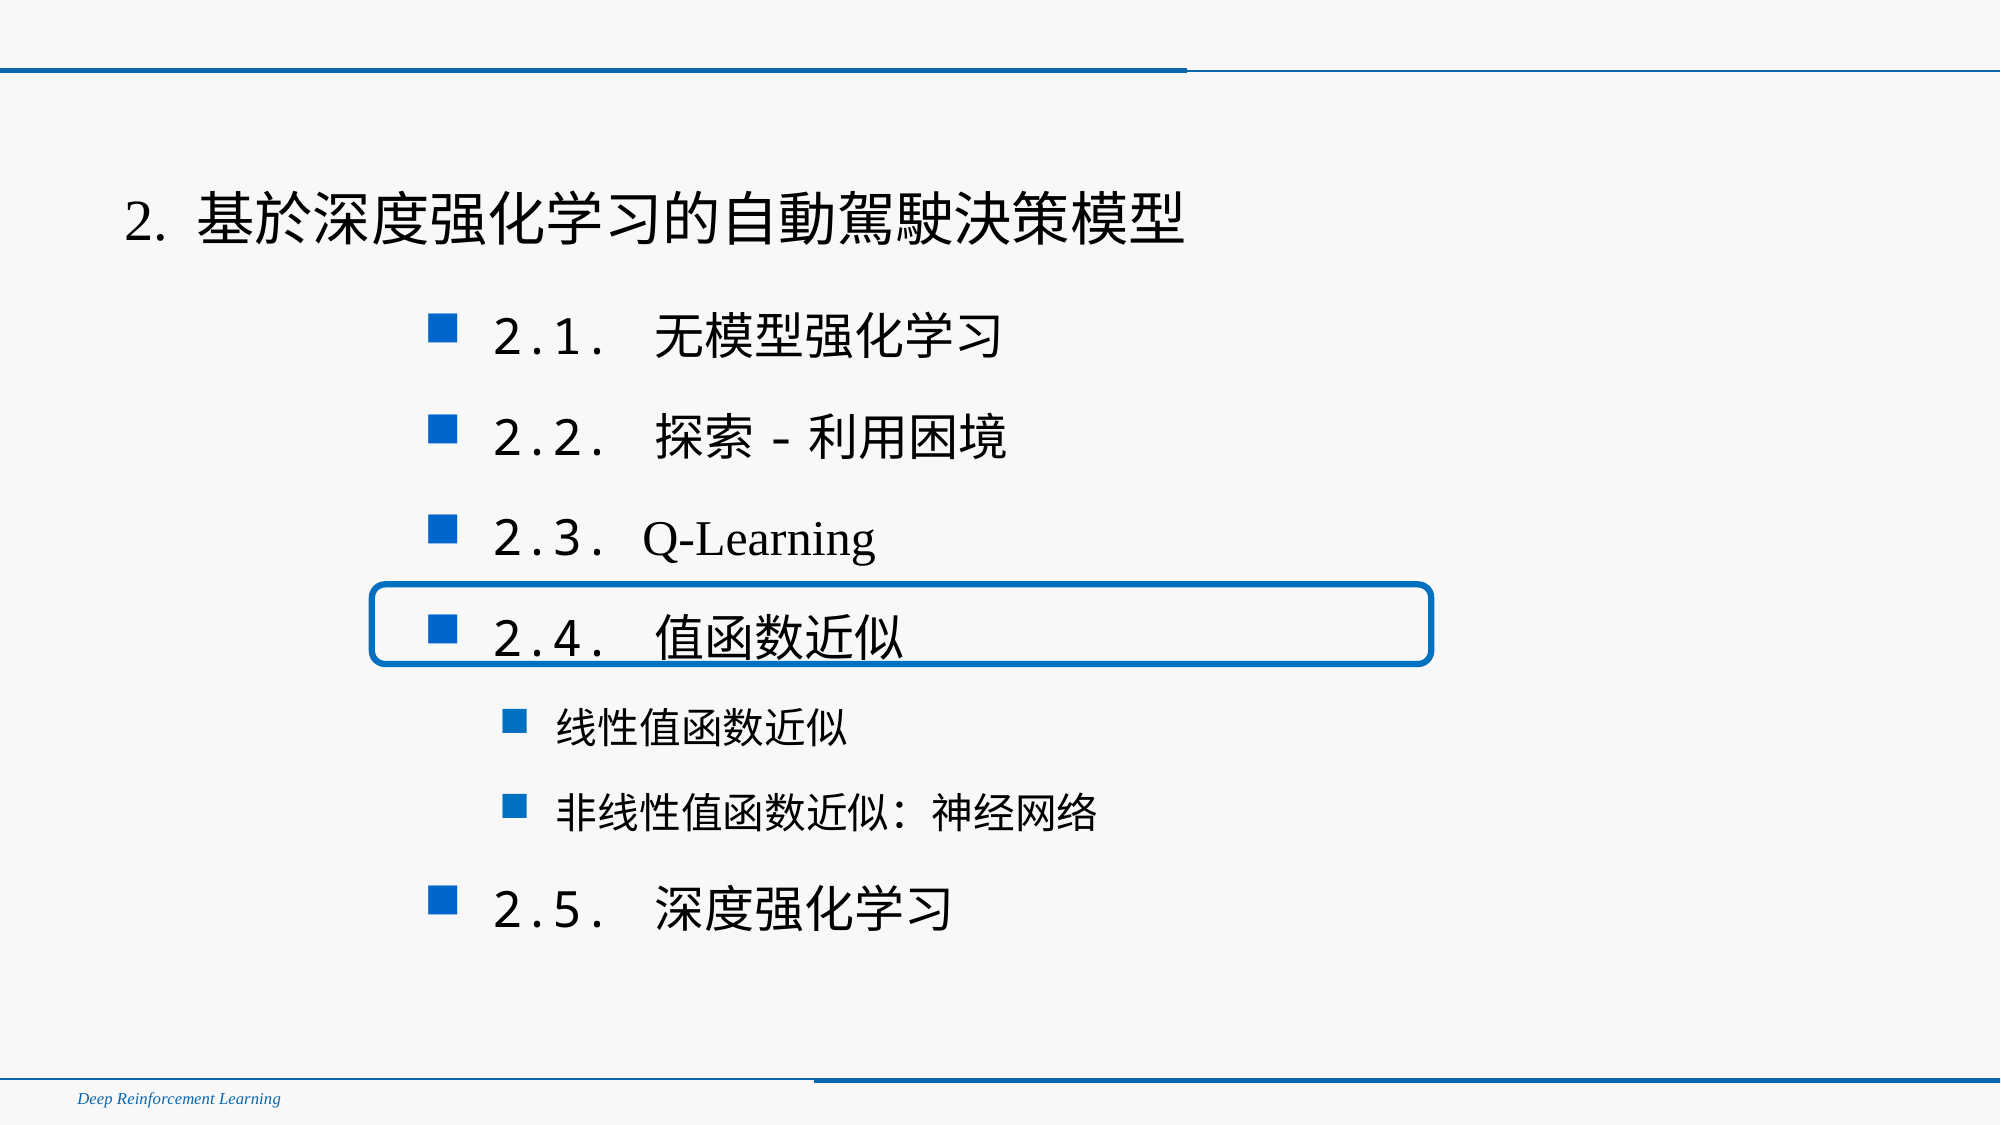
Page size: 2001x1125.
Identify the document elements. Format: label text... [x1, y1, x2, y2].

list 2. 基於深度强化学习的自動駕駛決策模型 2.1. 无模型强化学习 2.2. 探索-利用困境 2.3. Q-Learning 2.4. 值函数近似 线性值函数近似 非线性值函数近似：神经网络 2.5. 深度强化学习 [109, 139, 1974, 986]
text_box [370, 583, 1433, 666]
slide_number [1890, 1078, 1974, 1111]
